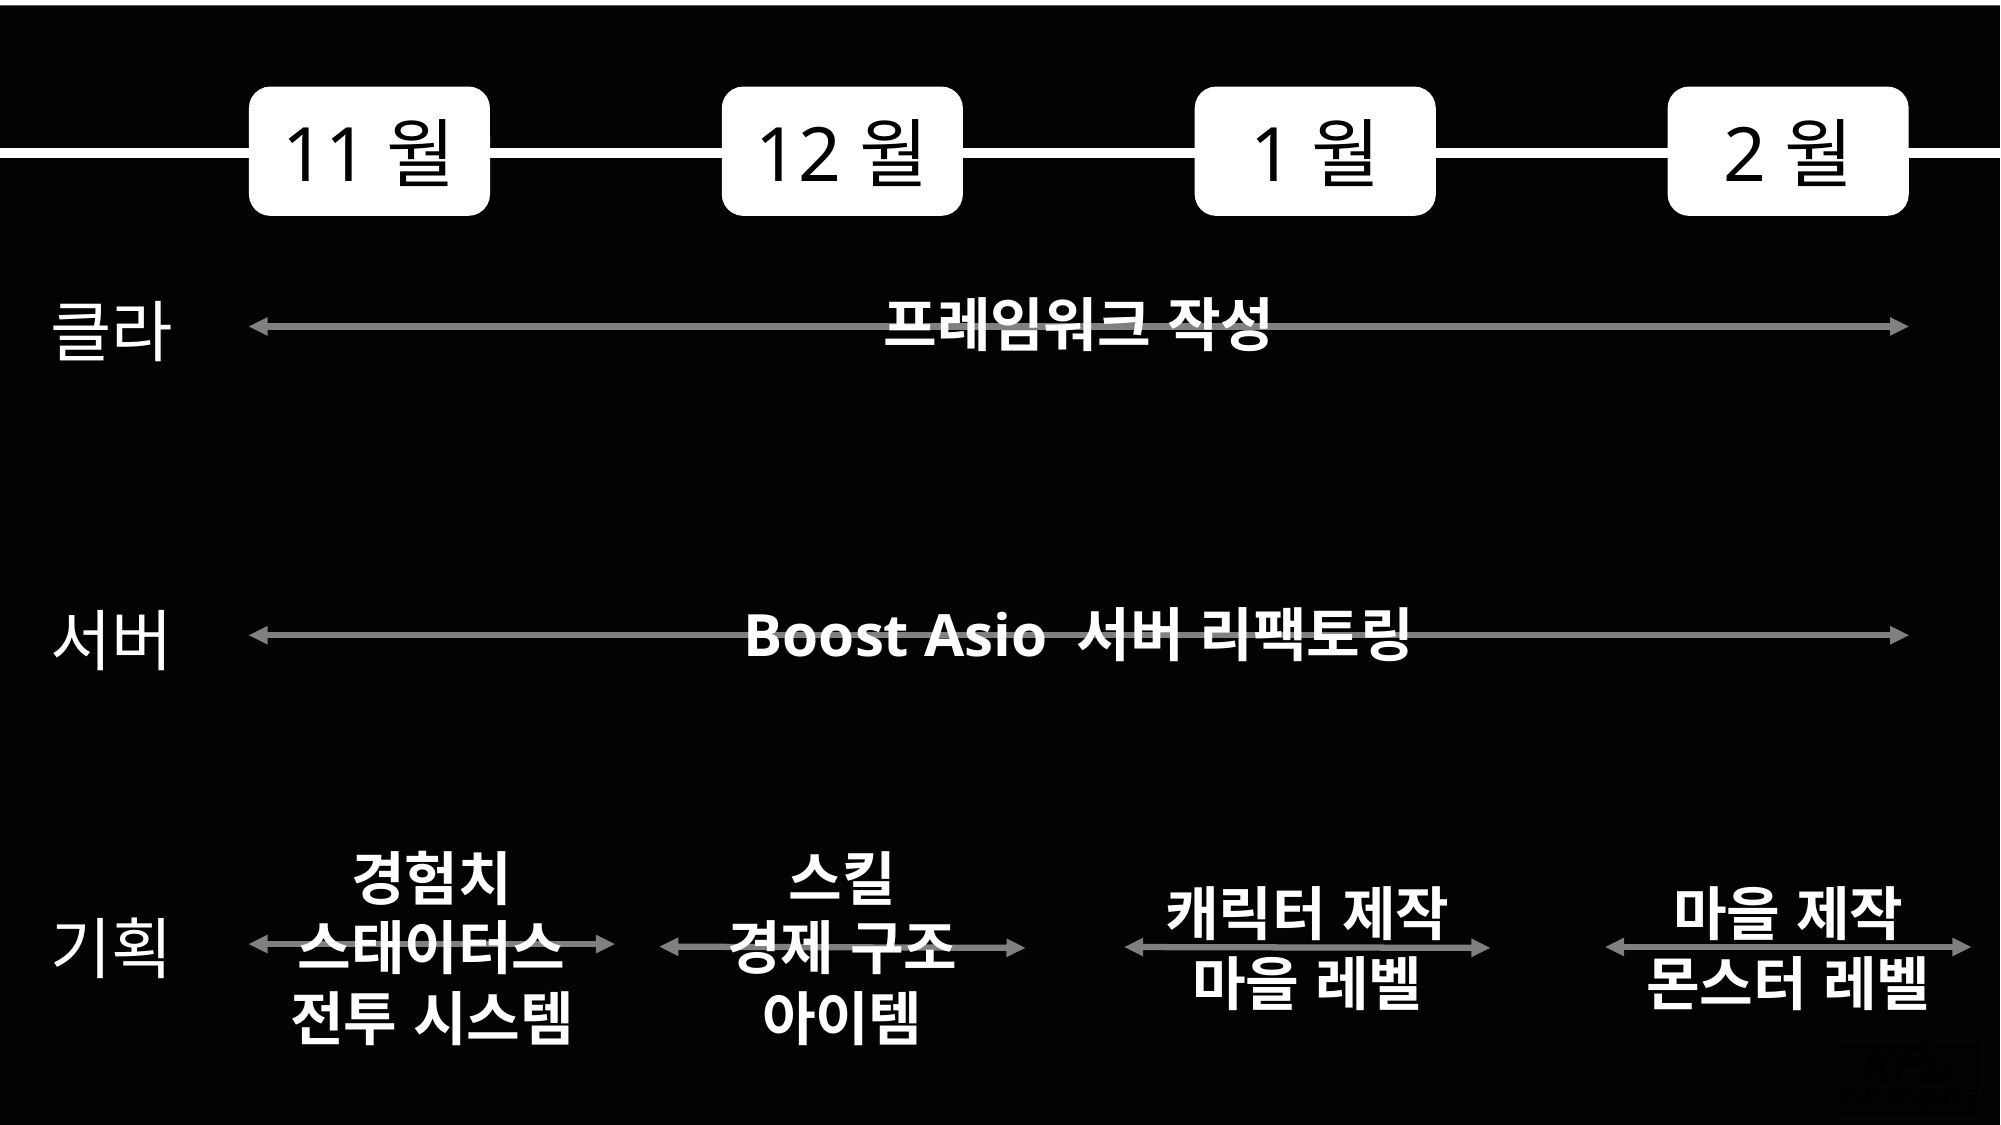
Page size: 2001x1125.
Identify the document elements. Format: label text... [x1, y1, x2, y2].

text_box 프레임워크 작성 [248, 327, 1909, 366]
text_box 12월 [720, 85, 964, 153]
text_box 2월 [1666, 154, 1910, 217]
text_box 캐릭터 제작 마을 레벨 [1124, 869, 1491, 947]
text_box 2월 [1666, 85, 1910, 153]
text_box 1월 [1193, 85, 1437, 153]
text_box 1월 [1193, 154, 1437, 217]
text_box 경험치 스태이터스 전투 시스템 [248, 834, 615, 944]
text_box [0, 158, 2000, 1125]
text_box 서버 [35, 591, 189, 686]
text_box 프레임워크 작성 [248, 281, 1909, 326]
text_box 캐릭터 제작 마을 레벨 [1124, 948, 1491, 1025]
text_box Boost Asio 서버 리팩토링 [248, 636, 1909, 676]
text_box 스킬 경제 구조 아이템 [659, 834, 1026, 947]
text_box 스킬 경제 구조 아이템 [659, 948, 1026, 1059]
text_box 11월 [247, 154, 492, 217]
text_box 클라 [35, 282, 189, 377]
text_box 기획 [35, 899, 189, 995]
text_box Boost Asio 서버 리팩토링 [248, 591, 1909, 635]
text_box 11월 [247, 85, 492, 153]
text_box 마을 제작 몬스터 레벨 [1605, 948, 1972, 1025]
text_box 경험치 스태이터스 전투 시스템 [248, 945, 615, 1059]
text_box 12월 [720, 154, 964, 217]
text_box [0, 4, 2000, 148]
text_box 마을 제작 몬스터 레벨 [1605, 869, 1972, 947]
